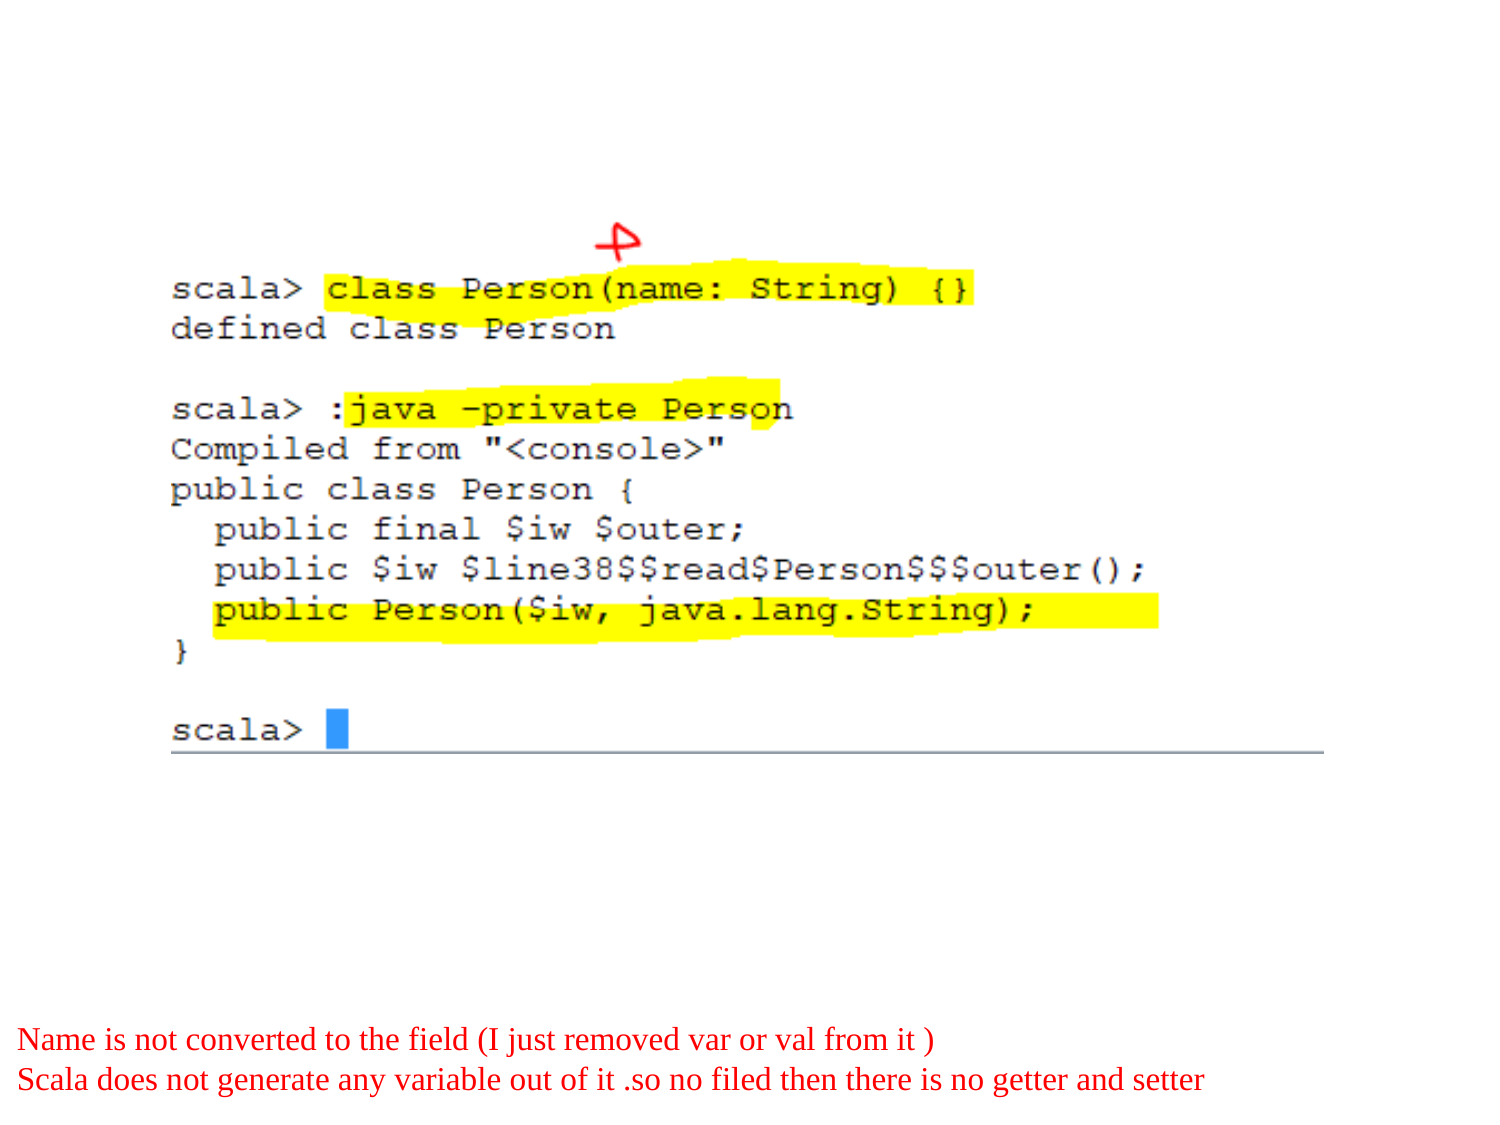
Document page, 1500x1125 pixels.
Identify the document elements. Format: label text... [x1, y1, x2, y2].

picture [170, 221, 1324, 754]
text_box Name is not converted to the field (I just removed var or val from it ) Scala does not generate any variable out of it .so no filed then there is no getter and setter [2, 1009, 1353, 1105]
